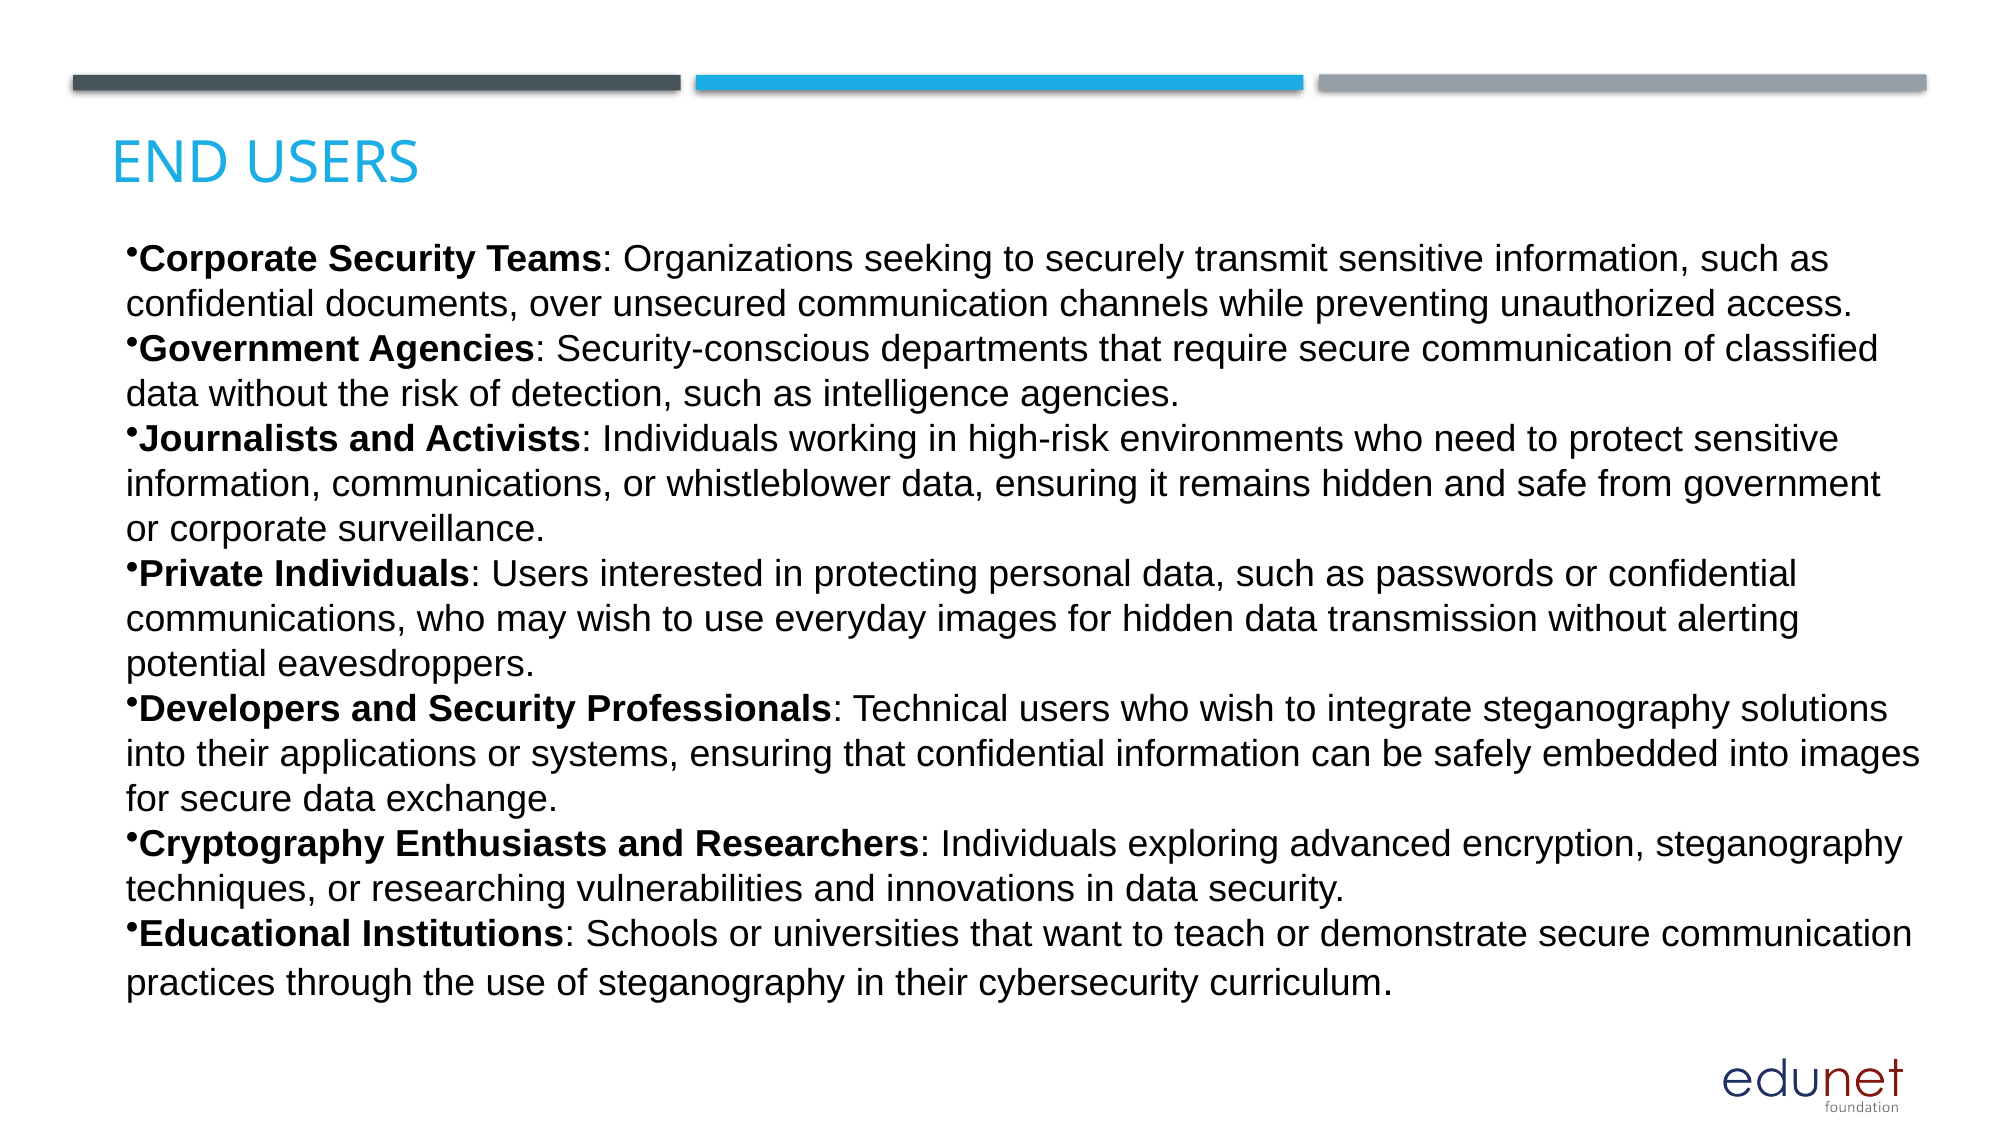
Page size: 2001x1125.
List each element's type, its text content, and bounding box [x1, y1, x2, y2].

title End users [95, 115, 1905, 203]
picture [1719, 1056, 1905, 1116]
list Corporate Security Teams: Organizations seeking to securely transmit sensitive information, such as confidential documents, over unsecured communication channels while preventing unauthorized access. Government Agencies: Security-conscious departments that require secure communication of classified data without the risk of detection, such as intelligence agencies. Journalists and Activists: Individuals working in high-risk environments who need to protect sensitive information, communications, or whistleblower data, ensuring it remains hidden and safe from government or corporate surveillance. Private Individuals: Users interested in protecting personal data, such as passwords or confidential communications, who may wish to use everyday images for hidden data transmission without alerting potential eavesdroppers. Developers and Security Professionals: Technical users who wish to integrate steganography solutions into their applications or systems, ensuring that confidential information can be safely embedded into images for secure data exchange. Cryptography Enthusiasts and Researchers: Individuals exploring advanced encryption, steganography techniques, or researching vulnerabilities and innovations in data security. Educational Institutions: Schools or universities that want to teach or demonstrate secure communication practices through the use of steganography in their cybersecurity curriculum. [110, 226, 1939, 1012]
